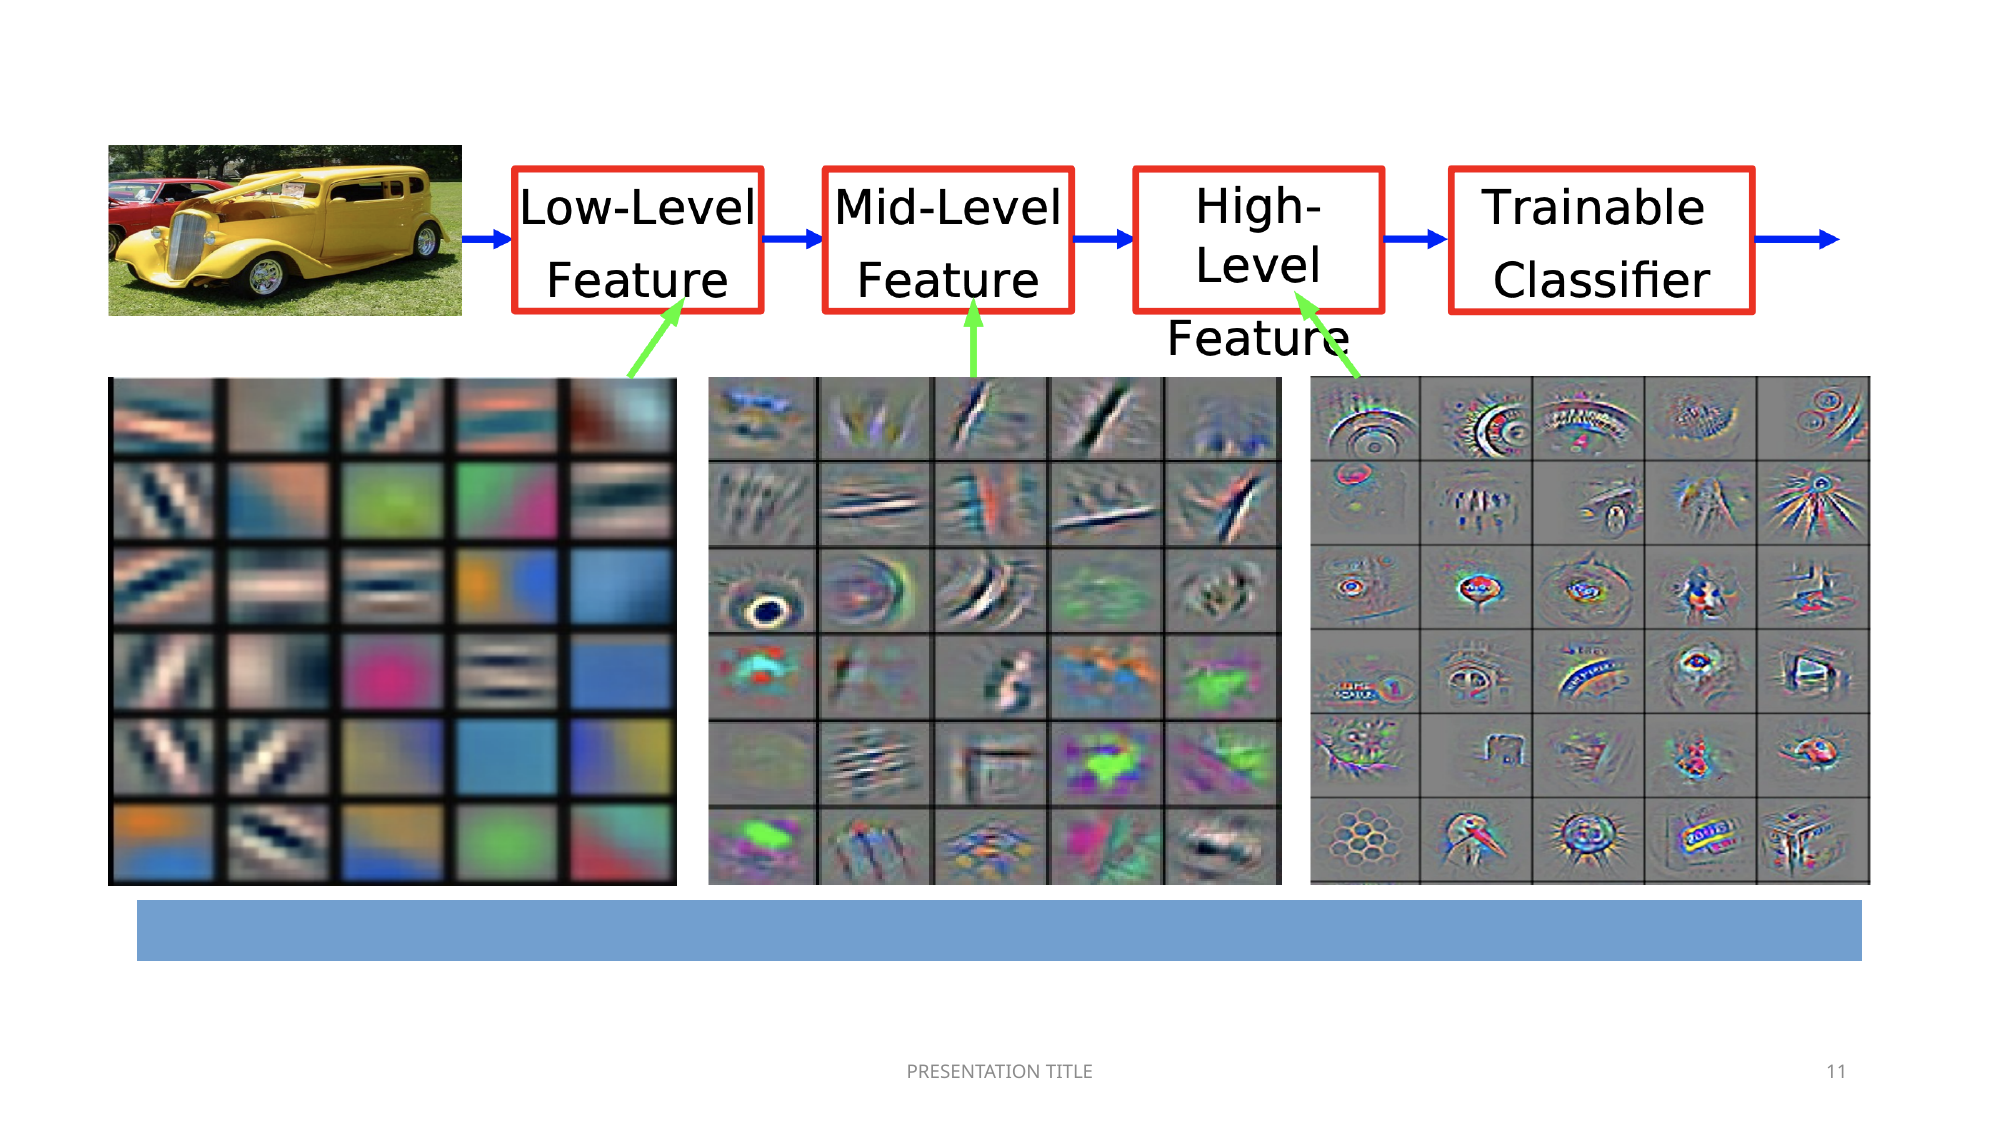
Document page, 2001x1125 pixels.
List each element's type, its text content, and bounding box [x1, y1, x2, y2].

picture [81, 128, 1888, 900]
footer PRESENTATION TITLE [662, 1042, 1338, 1103]
slide_number 11 [1412, 1042, 1863, 1103]
